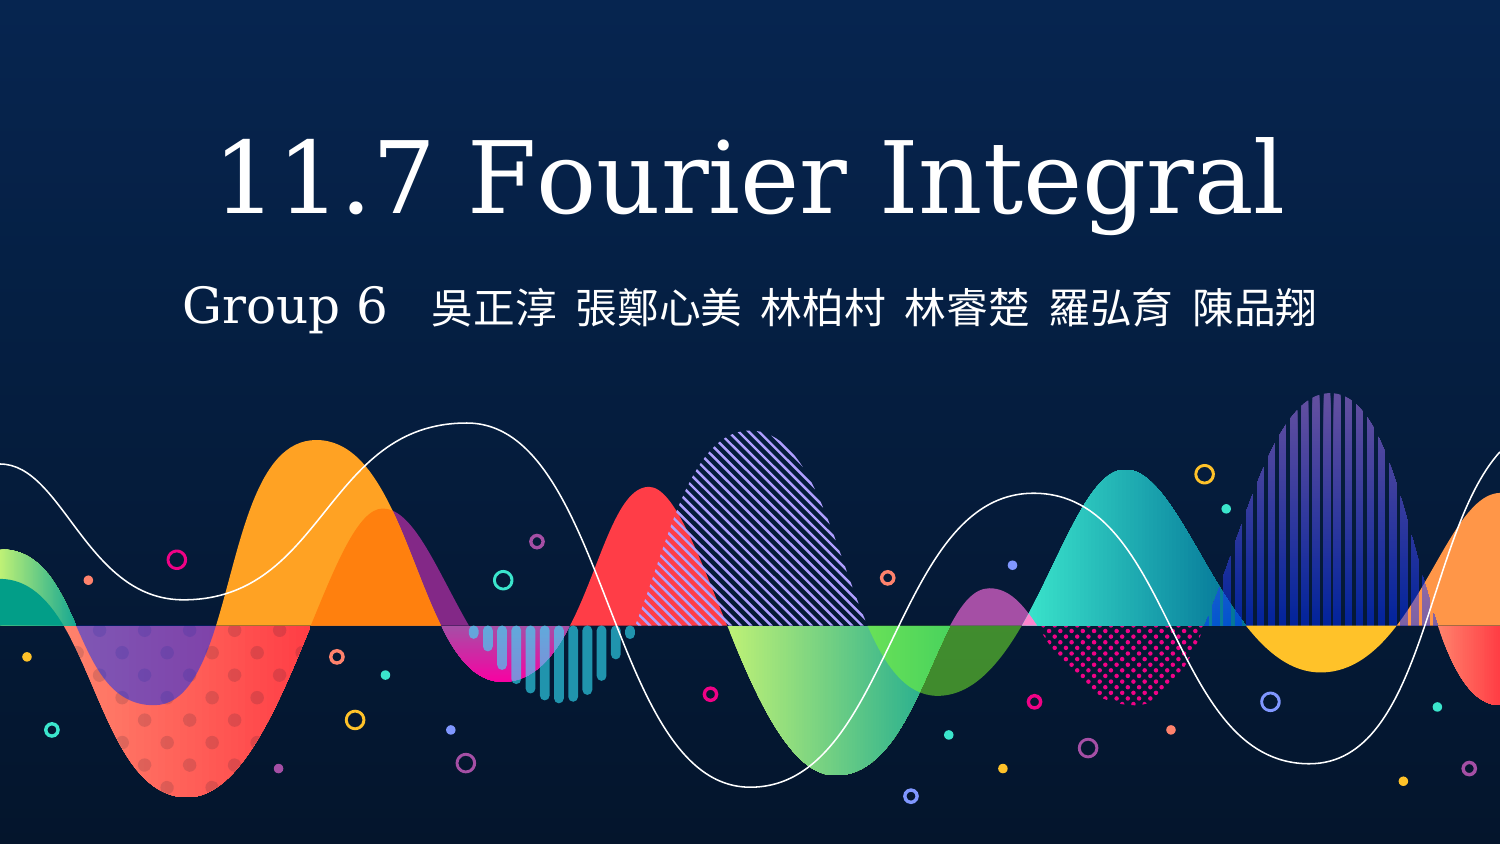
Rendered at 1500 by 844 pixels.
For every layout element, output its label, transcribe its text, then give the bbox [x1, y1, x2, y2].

title 11.7 Fourier Integral Group 6 吳正淳 張鄭心美 林柏村 林睿楚 羅弘育 陳品翔 [140, 112, 1360, 335]
